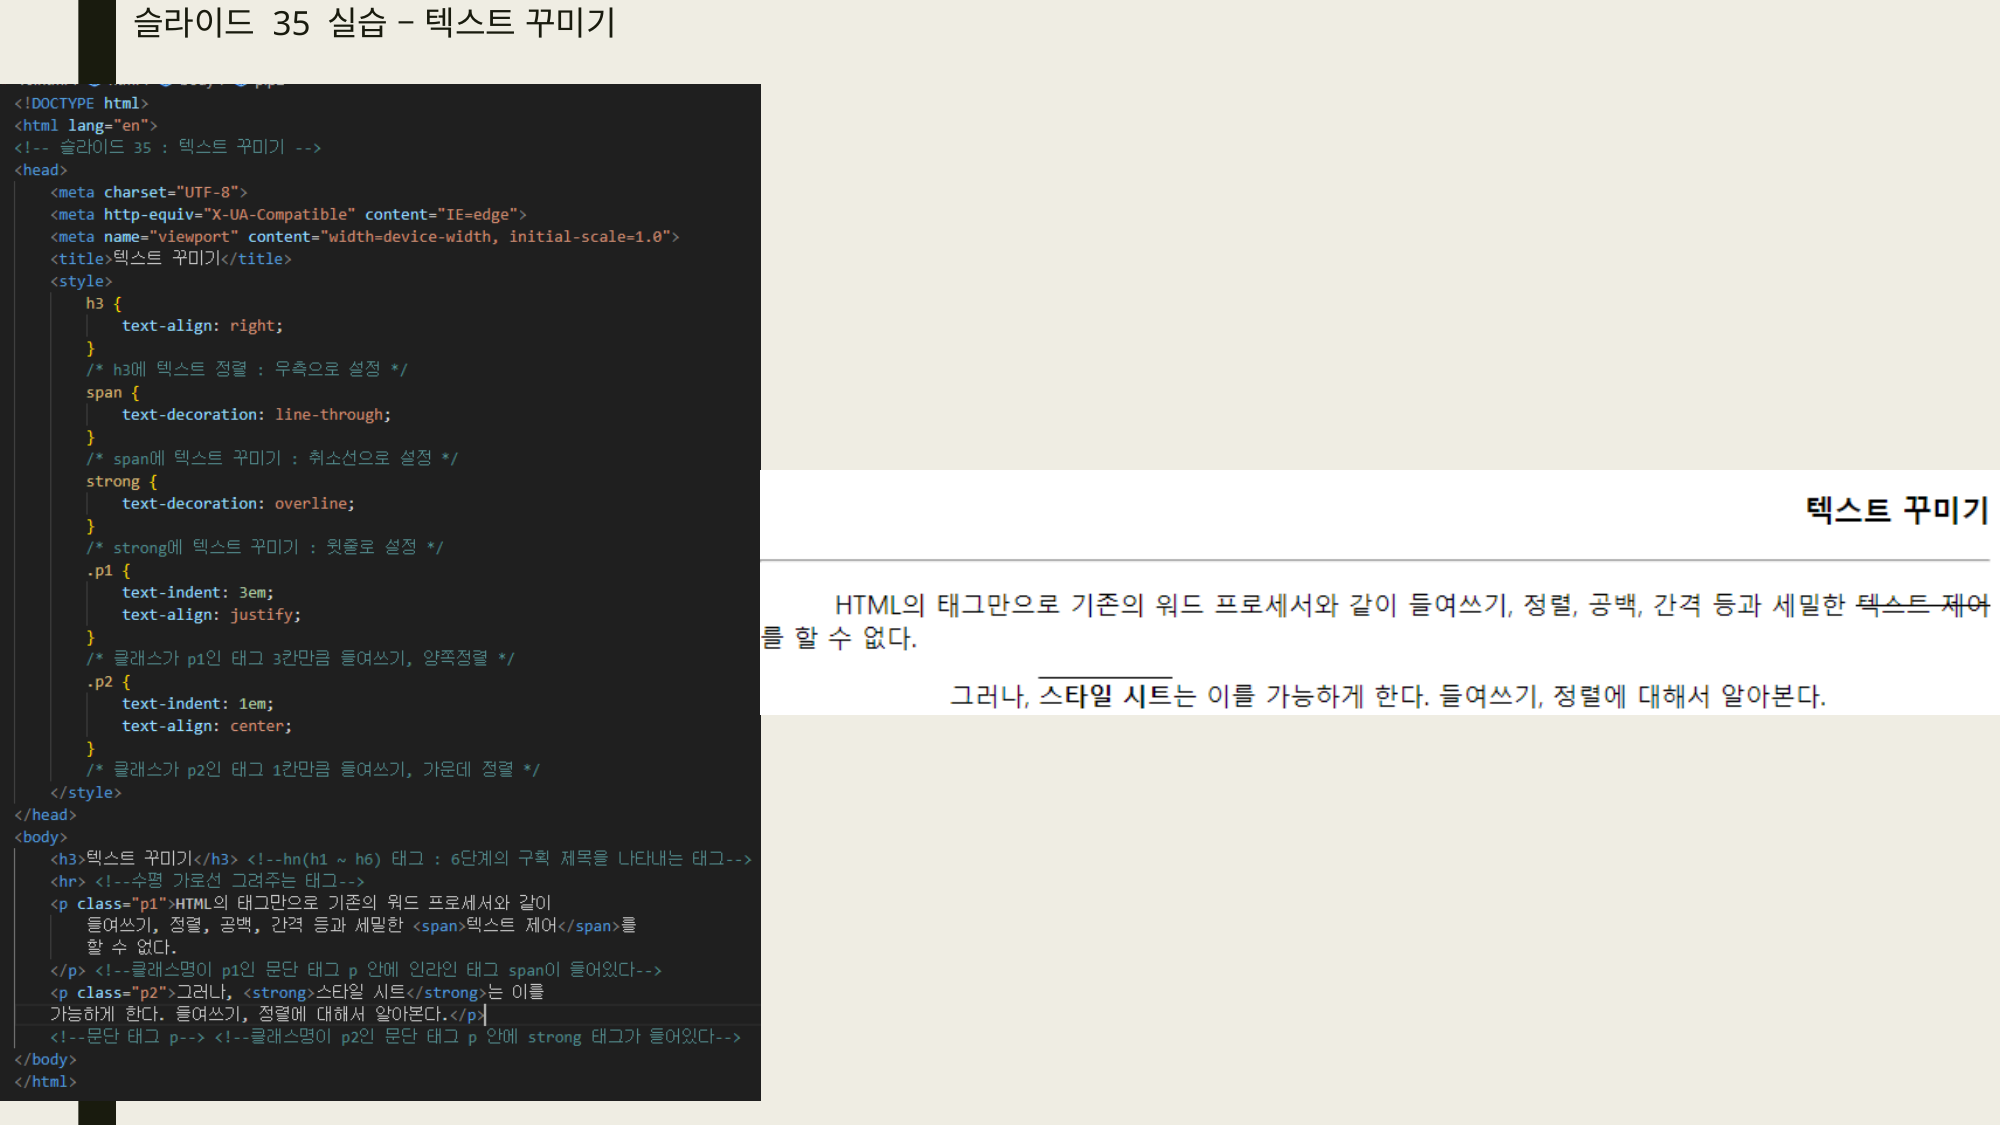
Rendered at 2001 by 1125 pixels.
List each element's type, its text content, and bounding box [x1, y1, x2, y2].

picture [0, 84, 2000, 1101]
title 슬라이드 35 실습 – 텍스트 꾸미기 [118, 0, 1694, 75]
